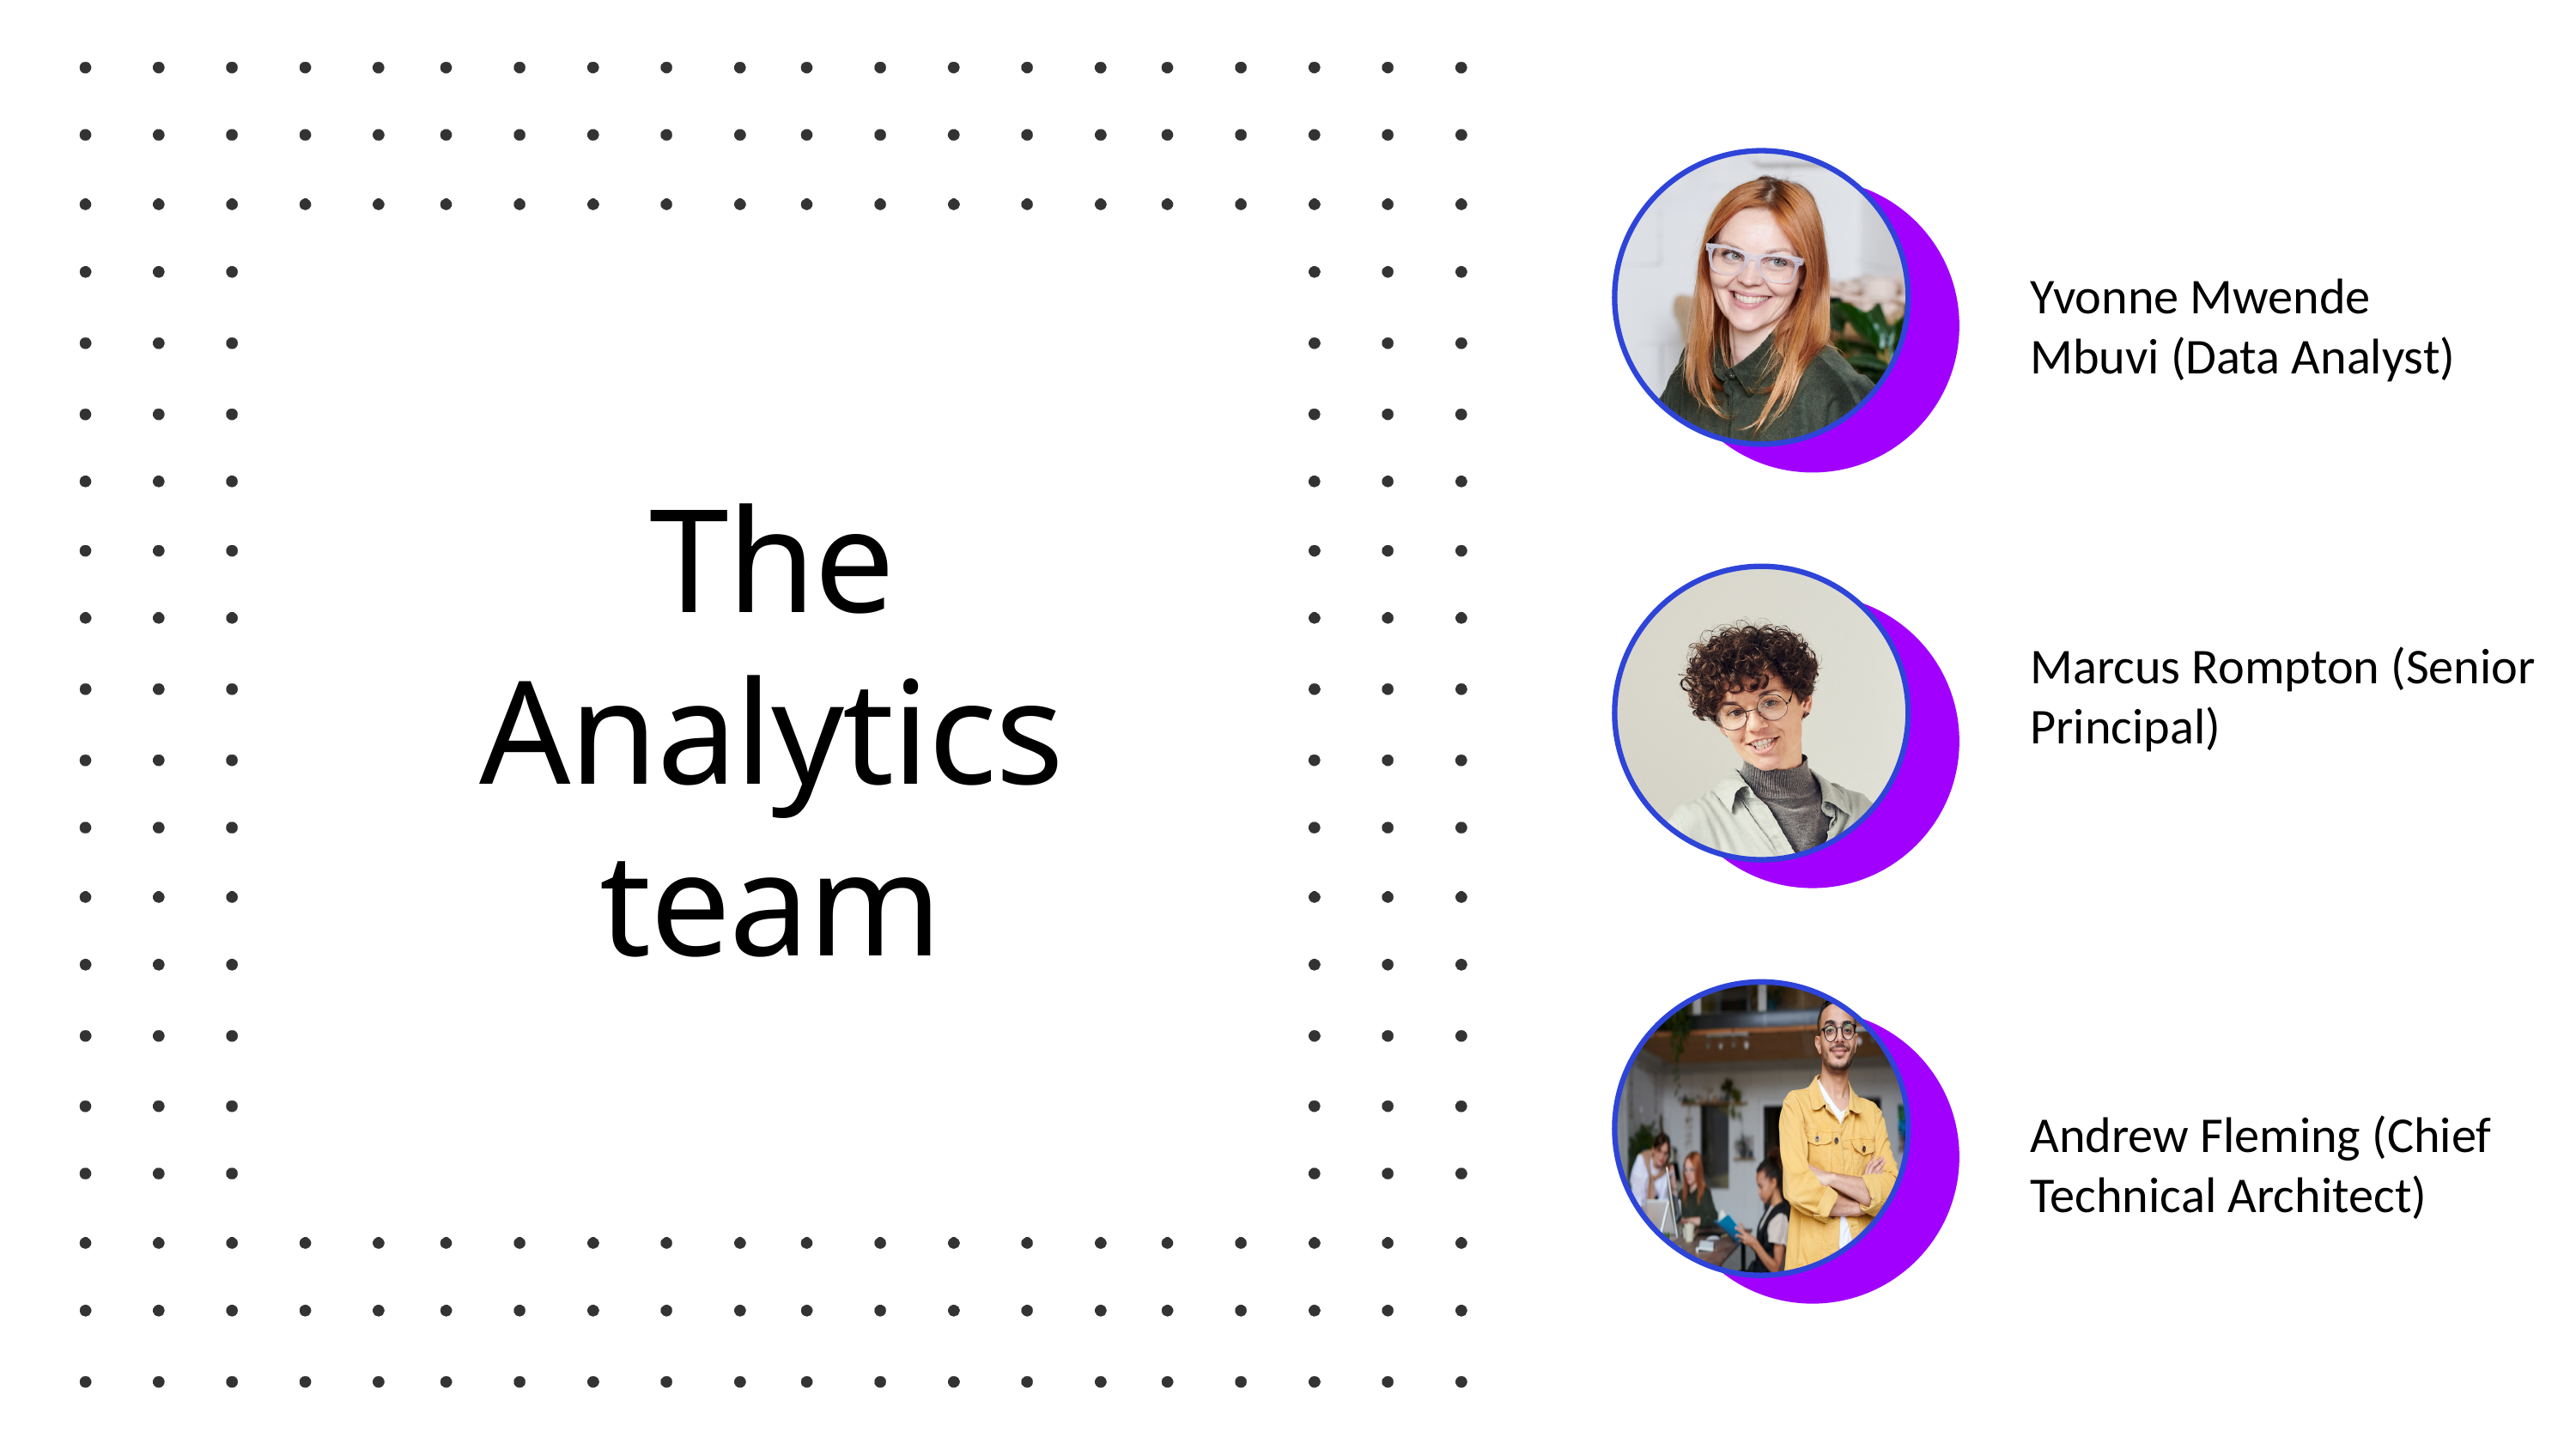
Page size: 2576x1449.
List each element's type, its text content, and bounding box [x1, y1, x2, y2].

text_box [1665, 179, 1960, 473]
text_box Marcus Rompton (Senior Principal) [2017, 627, 2555, 761]
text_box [1607, 144, 1916, 451]
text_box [70, 57, 1472, 1392]
text_box Andrew Fleming (Chief Technical Architect) [2017, 1095, 2555, 1229]
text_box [1665, 1009, 1960, 1304]
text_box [1607, 563, 1916, 863]
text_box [1665, 594, 1960, 888]
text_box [1607, 975, 1916, 1282]
text_box Yvonne Mwende Mbuvi (Data Analyst) [2017, 257, 2523, 391]
